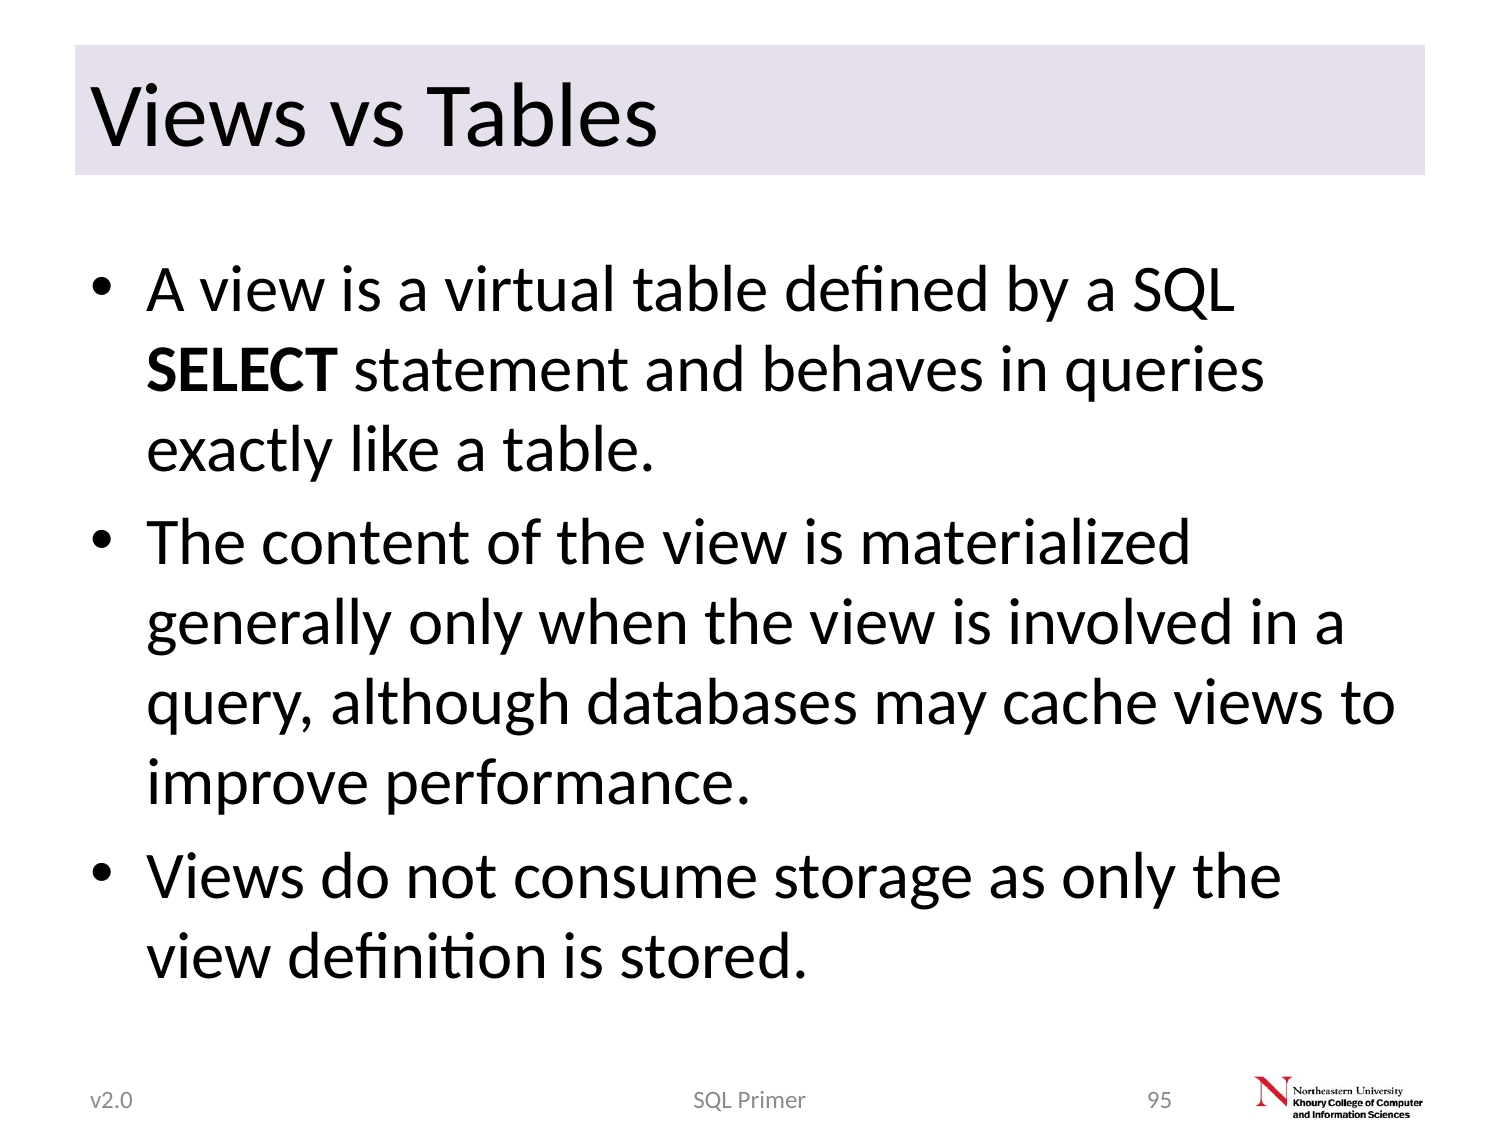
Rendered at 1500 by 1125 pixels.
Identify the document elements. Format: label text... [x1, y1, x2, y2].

slide_number 95 [1074, 1074, 1188, 1122]
title Views vs Tables [75, 45, 1425, 175]
list A view is a virtual table defined by a SQL SELECT statement and behaves in queries exactly like a table. The content of the view is materialized generally only when the view is involved in a query, although databases may cache views to improve performance. Views do not consume storage as only the view definition is stored. [75, 237, 1425, 1038]
slide_number v2.0 [75, 1074, 425, 1122]
picture [1250, 1073, 1425, 1122]
footer SQL Primer [512, 1074, 988, 1122]
